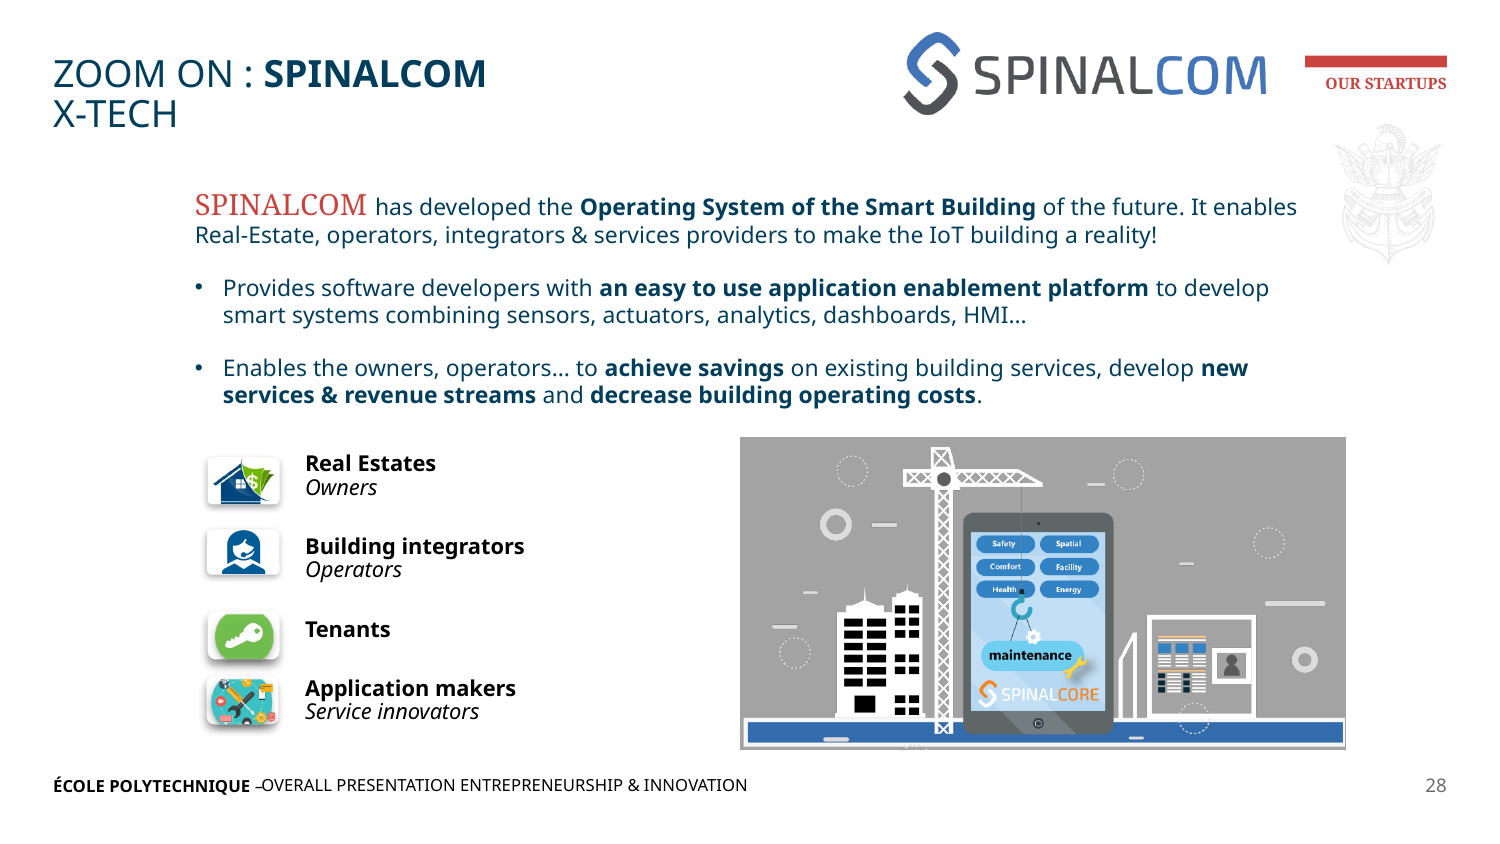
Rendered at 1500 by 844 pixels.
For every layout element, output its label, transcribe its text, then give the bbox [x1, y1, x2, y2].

slide_number 28 [1387, 774, 1447, 798]
text_box Real Estates Owners [290, 445, 565, 508]
picture [739, 437, 1347, 751]
text_box [207, 457, 280, 505]
text_box Building integrators Operators [290, 528, 646, 590]
text_box [1303, 54, 1449, 70]
title Zoom on : SPINALCOM X-TECH [53, 55, 1117, 139]
text_box Our startups [1270, 72, 1449, 118]
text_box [206, 675, 279, 725]
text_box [207, 610, 280, 660]
text_box [207, 529, 280, 575]
footer Overall presentation entrepreneurship & innovation [261, 774, 1360, 798]
text_box Tenants [290, 610, 529, 650]
picture [903, 31, 1266, 115]
list SPINALCOM has developed the Operating System of the Smart Building of the future. It enables Real-Estate, operators, integrators & services providers to make the IoT building a reality! Provides software developers with an easy to use application enablement platform to develop smart systems combining sensors, actuators, analytics, dashboards, HMI… Enables the owners, operators… to achieve savings on existing building services, develop new services & revenue streams and decrease building operating costs. [194, 185, 1306, 694]
text_box Application makers Service innovators [290, 669, 594, 732]
